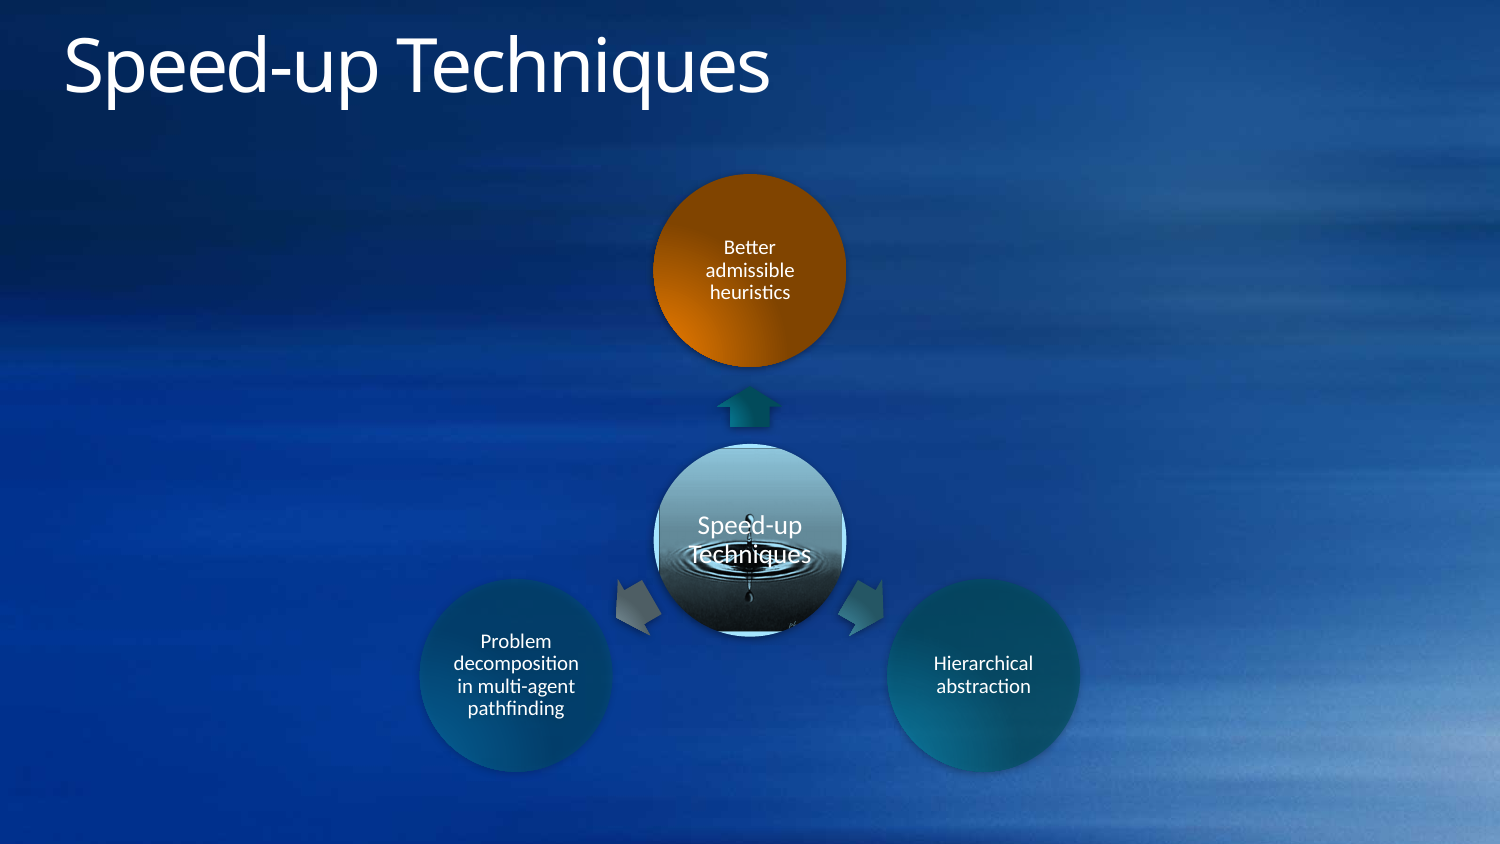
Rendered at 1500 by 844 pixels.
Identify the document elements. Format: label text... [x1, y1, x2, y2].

picture [0, 0, 1500, 844]
title Speed-up Techniques [63, 28, 1438, 110]
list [61, 173, 1438, 773]
